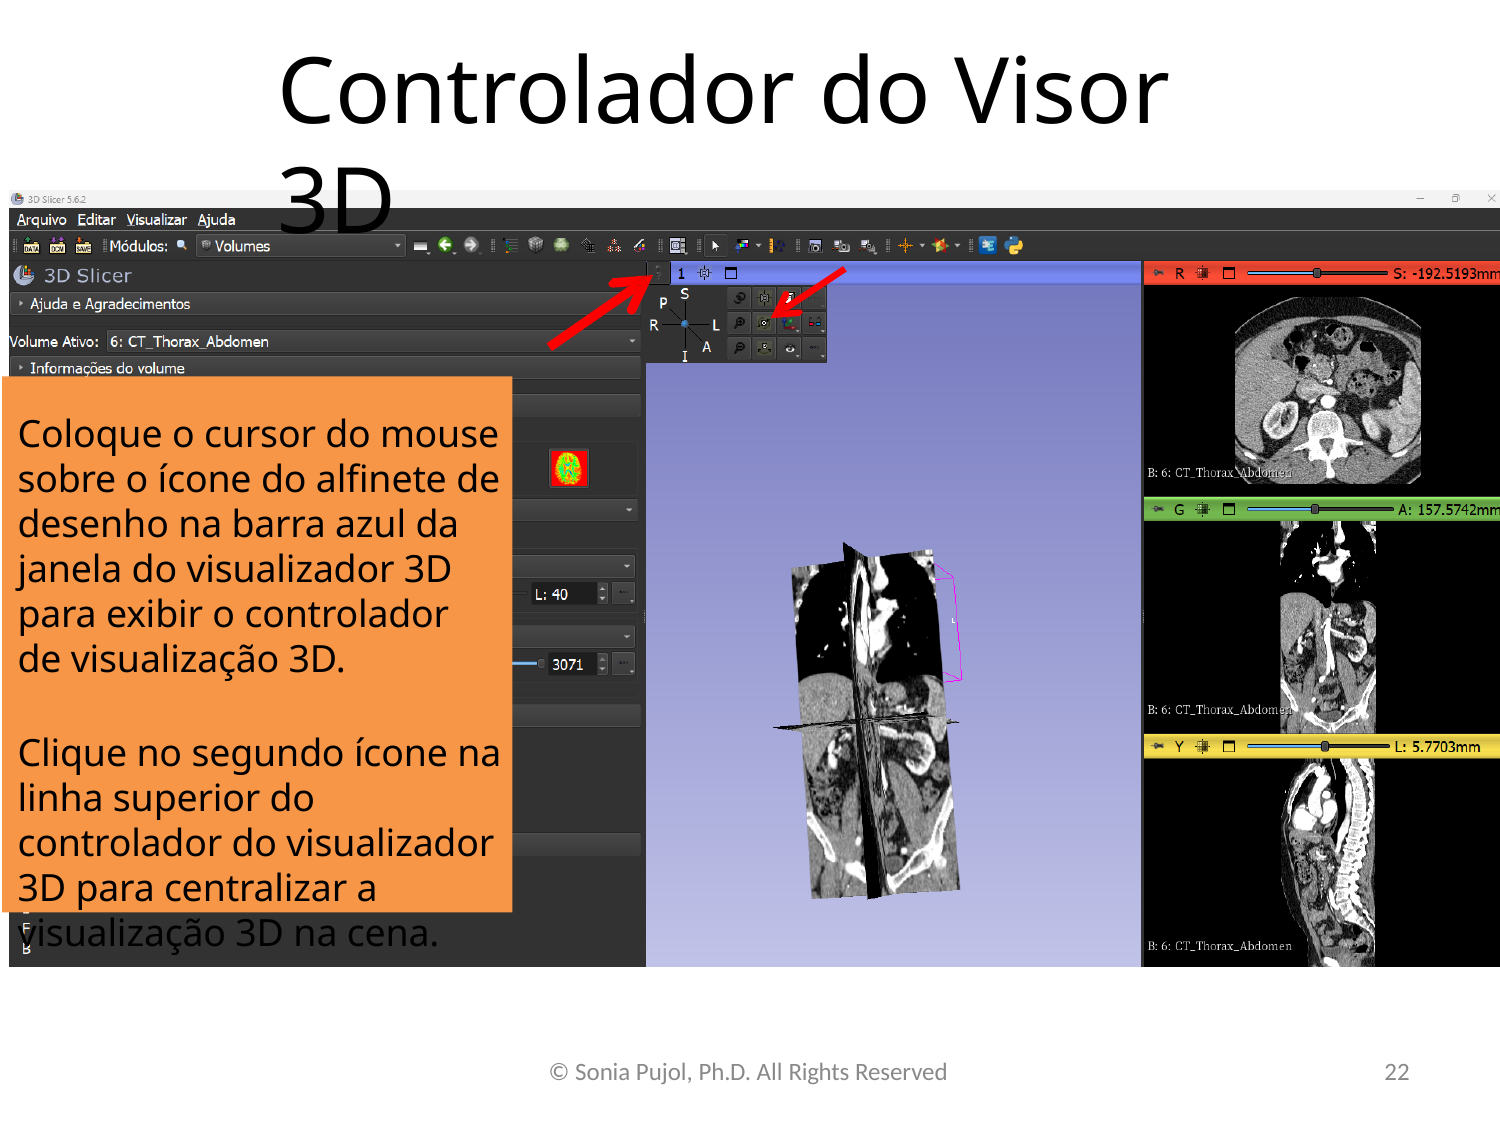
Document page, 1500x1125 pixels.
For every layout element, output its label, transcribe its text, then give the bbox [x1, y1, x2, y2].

footer © Sonia Pujol, Ph.D. All Rights Reserved [546, 1054, 954, 1125]
slide_number 22 [1378, 1054, 1417, 1125]
picture [9, 190, 1500, 967]
title Controlador do Visor 3D [275, 30, 1200, 188]
